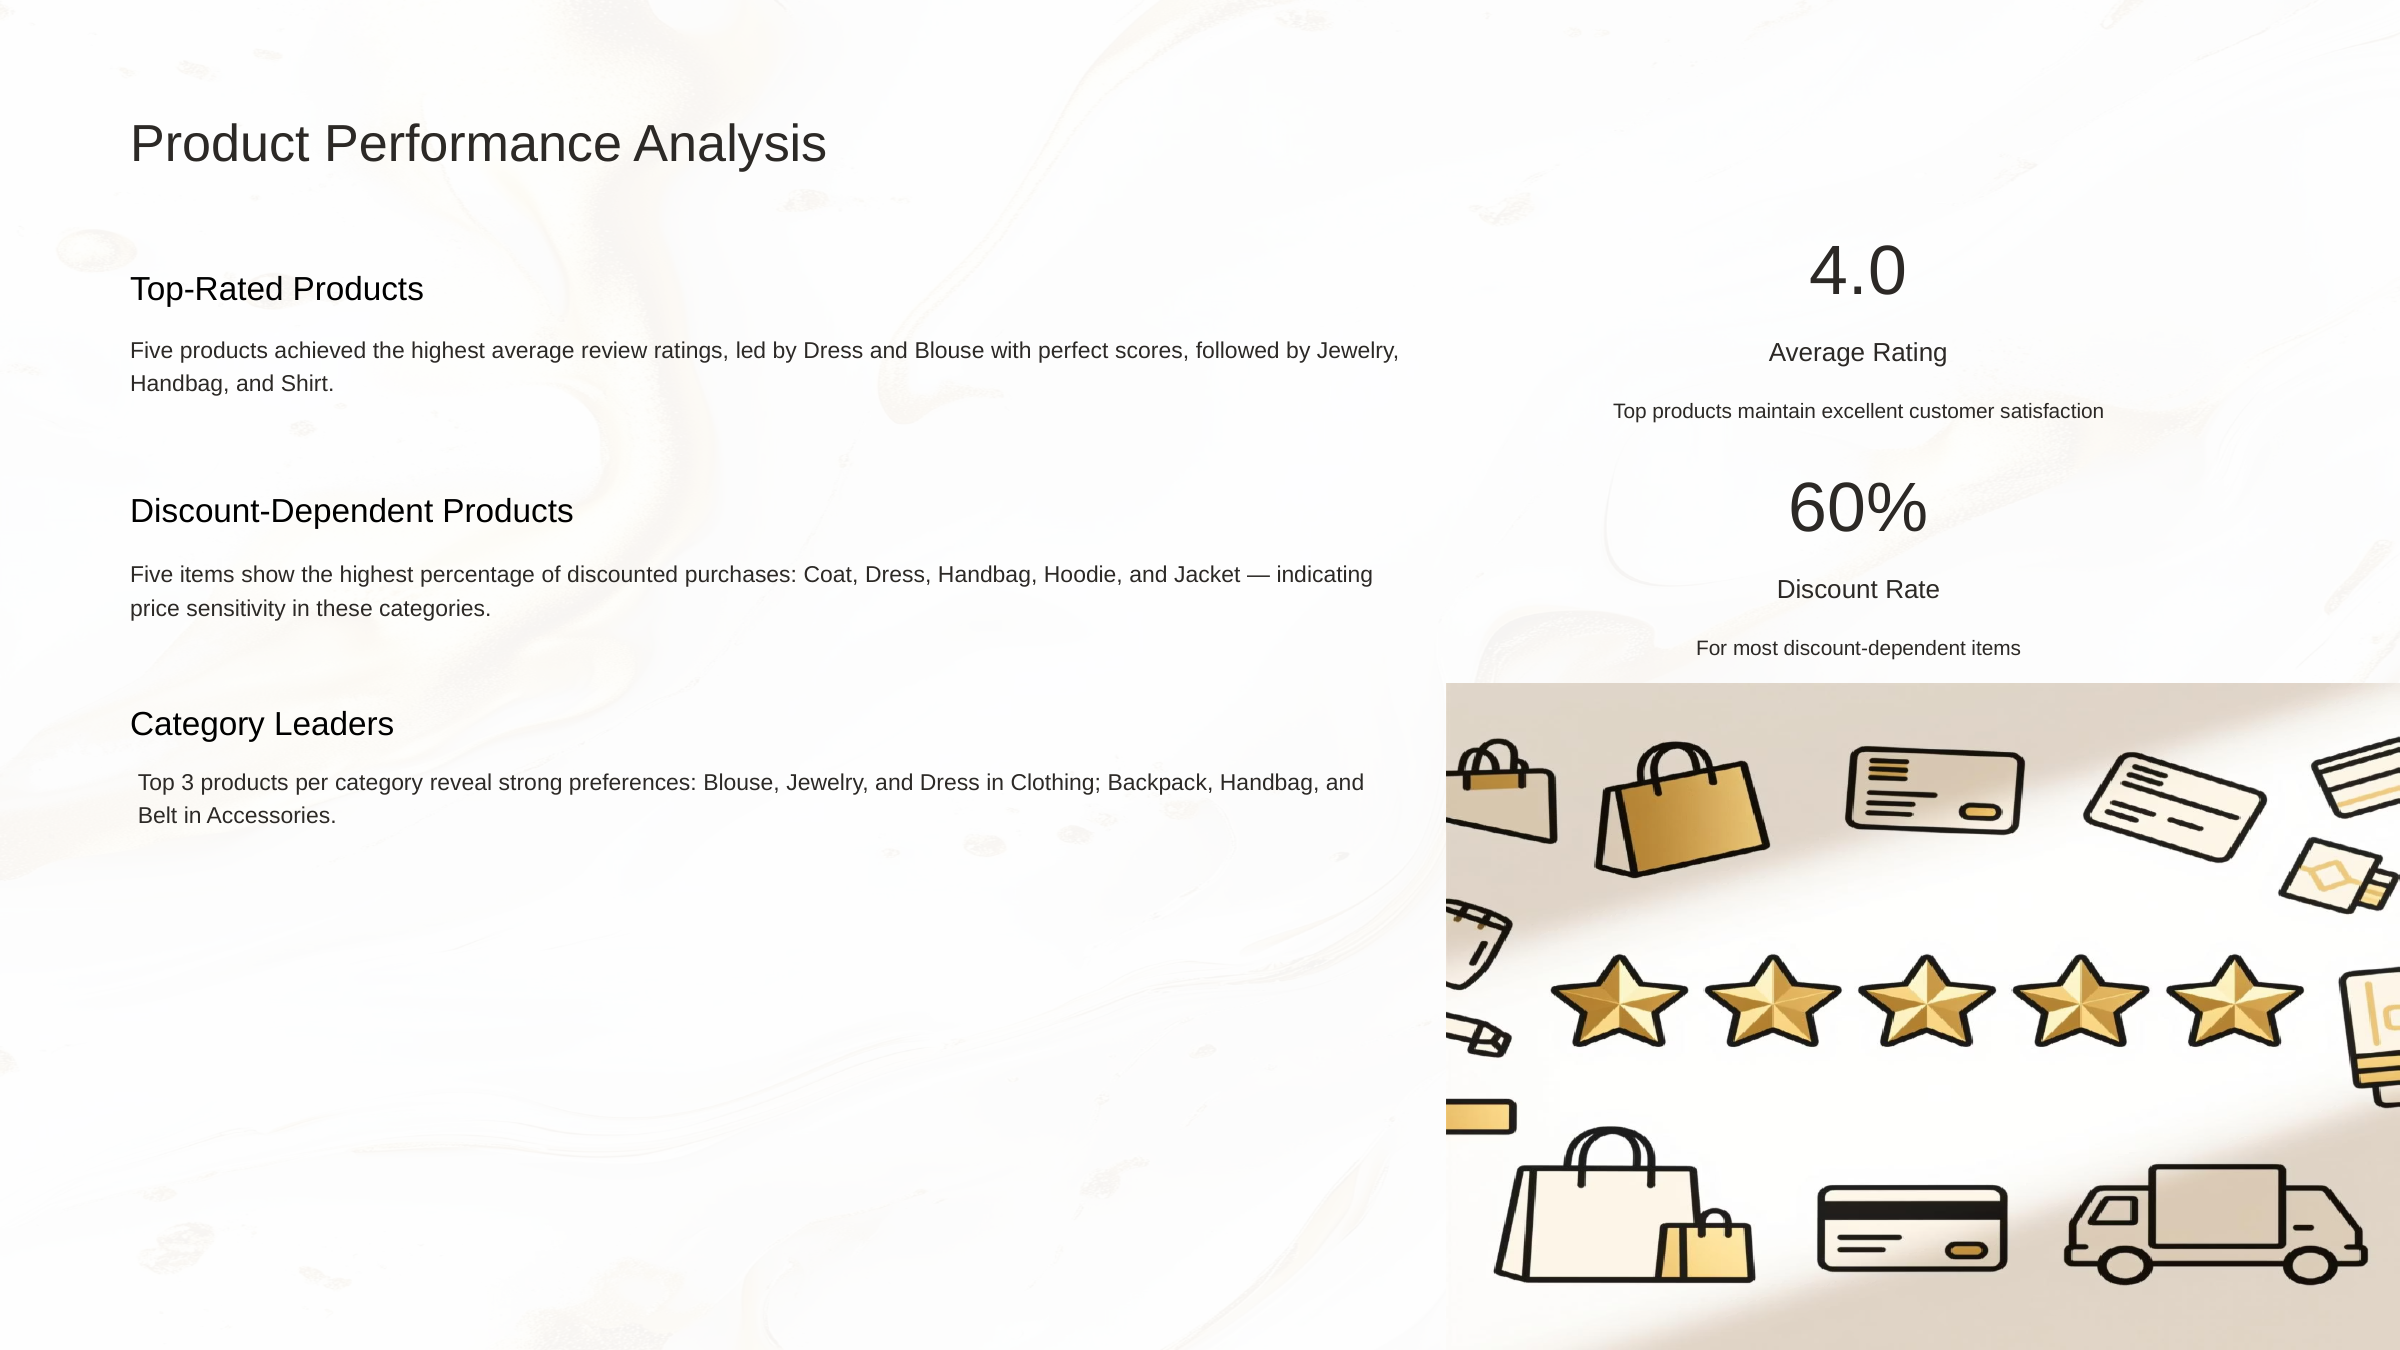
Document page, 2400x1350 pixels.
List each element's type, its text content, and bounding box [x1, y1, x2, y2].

text_box Five items show the highest percentage of discounted purchases: Coat, Dress, Handbag, Hoodie, and Jacket — indicating price sensitivity in these categories. [130, 554, 1394, 622]
text_box Top-Rated Products [130, 275, 395, 309]
text_box Discount Rate [1726, 571, 1991, 605]
text_box 4.0 [1446, 238, 2271, 309]
text_box For most discount-dependent items [1446, 626, 2271, 660]
text_box 60% [1446, 475, 2271, 546]
text_box Product Performance Analysis [130, 106, 910, 173]
text_box Category Leaders [130, 710, 395, 744]
text_box Five products achieved the highest average review ratings, led by Dress and Blouse with perfect scores, followed by Jewelry, Handbag, and Shirt. [130, 329, 1420, 400]
picture [1446, 683, 2400, 1350]
text_box Top products maintain excellent customer satisfaction [1446, 388, 2271, 423]
text_box Discount-Dependent Products [130, 497, 515, 531]
text_box Top 3 products per category reveal strong preferences: Blouse, Jewelry, and Dress in Clothing; Backpack, Handbag, and Belt in Accessories. [137, 761, 1401, 830]
text_box Average Rating [1726, 334, 1991, 368]
